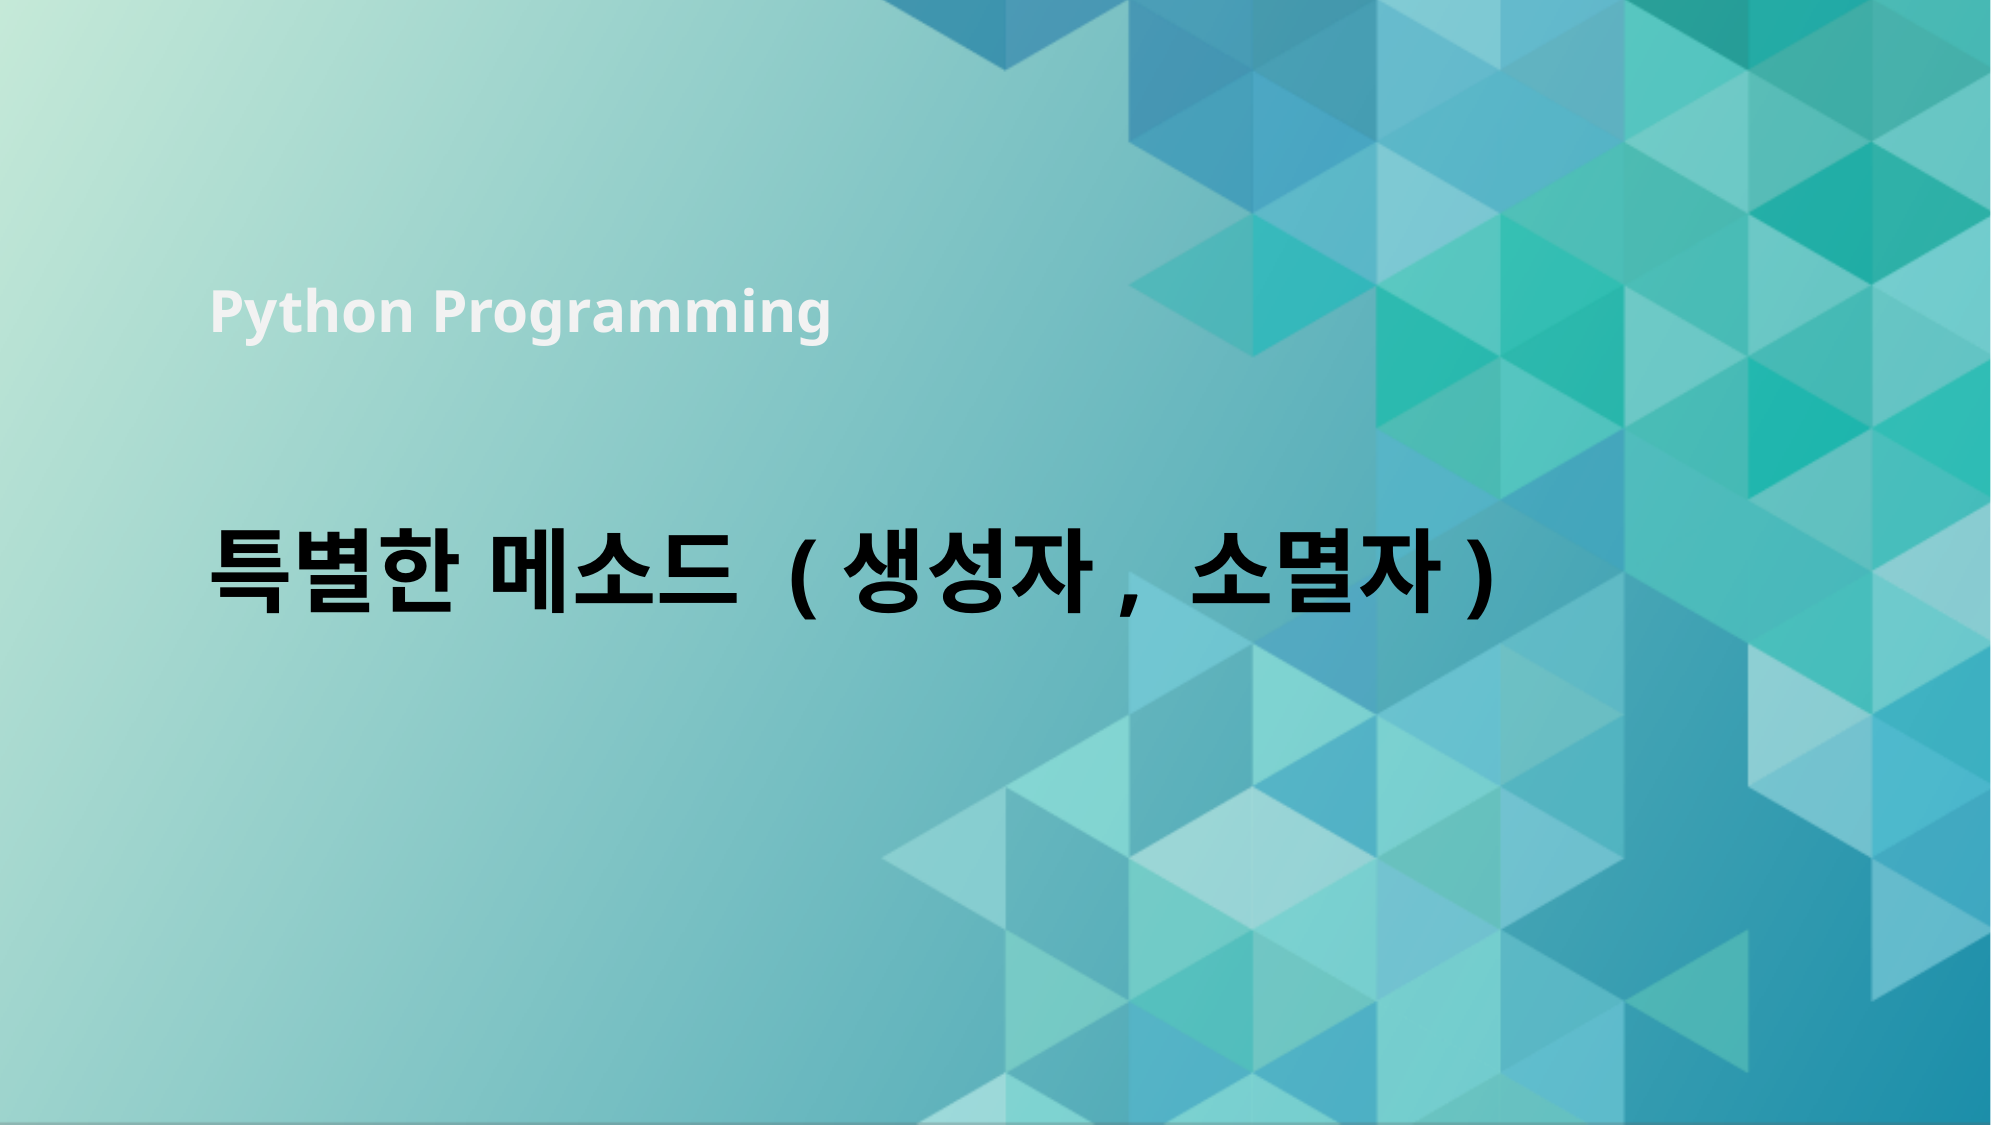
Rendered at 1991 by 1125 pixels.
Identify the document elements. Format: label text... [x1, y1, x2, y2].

title 특별한 메소드 (생성자, 소멸자) [193, 397, 1943, 740]
picture [0, 0, 1991, 1125]
